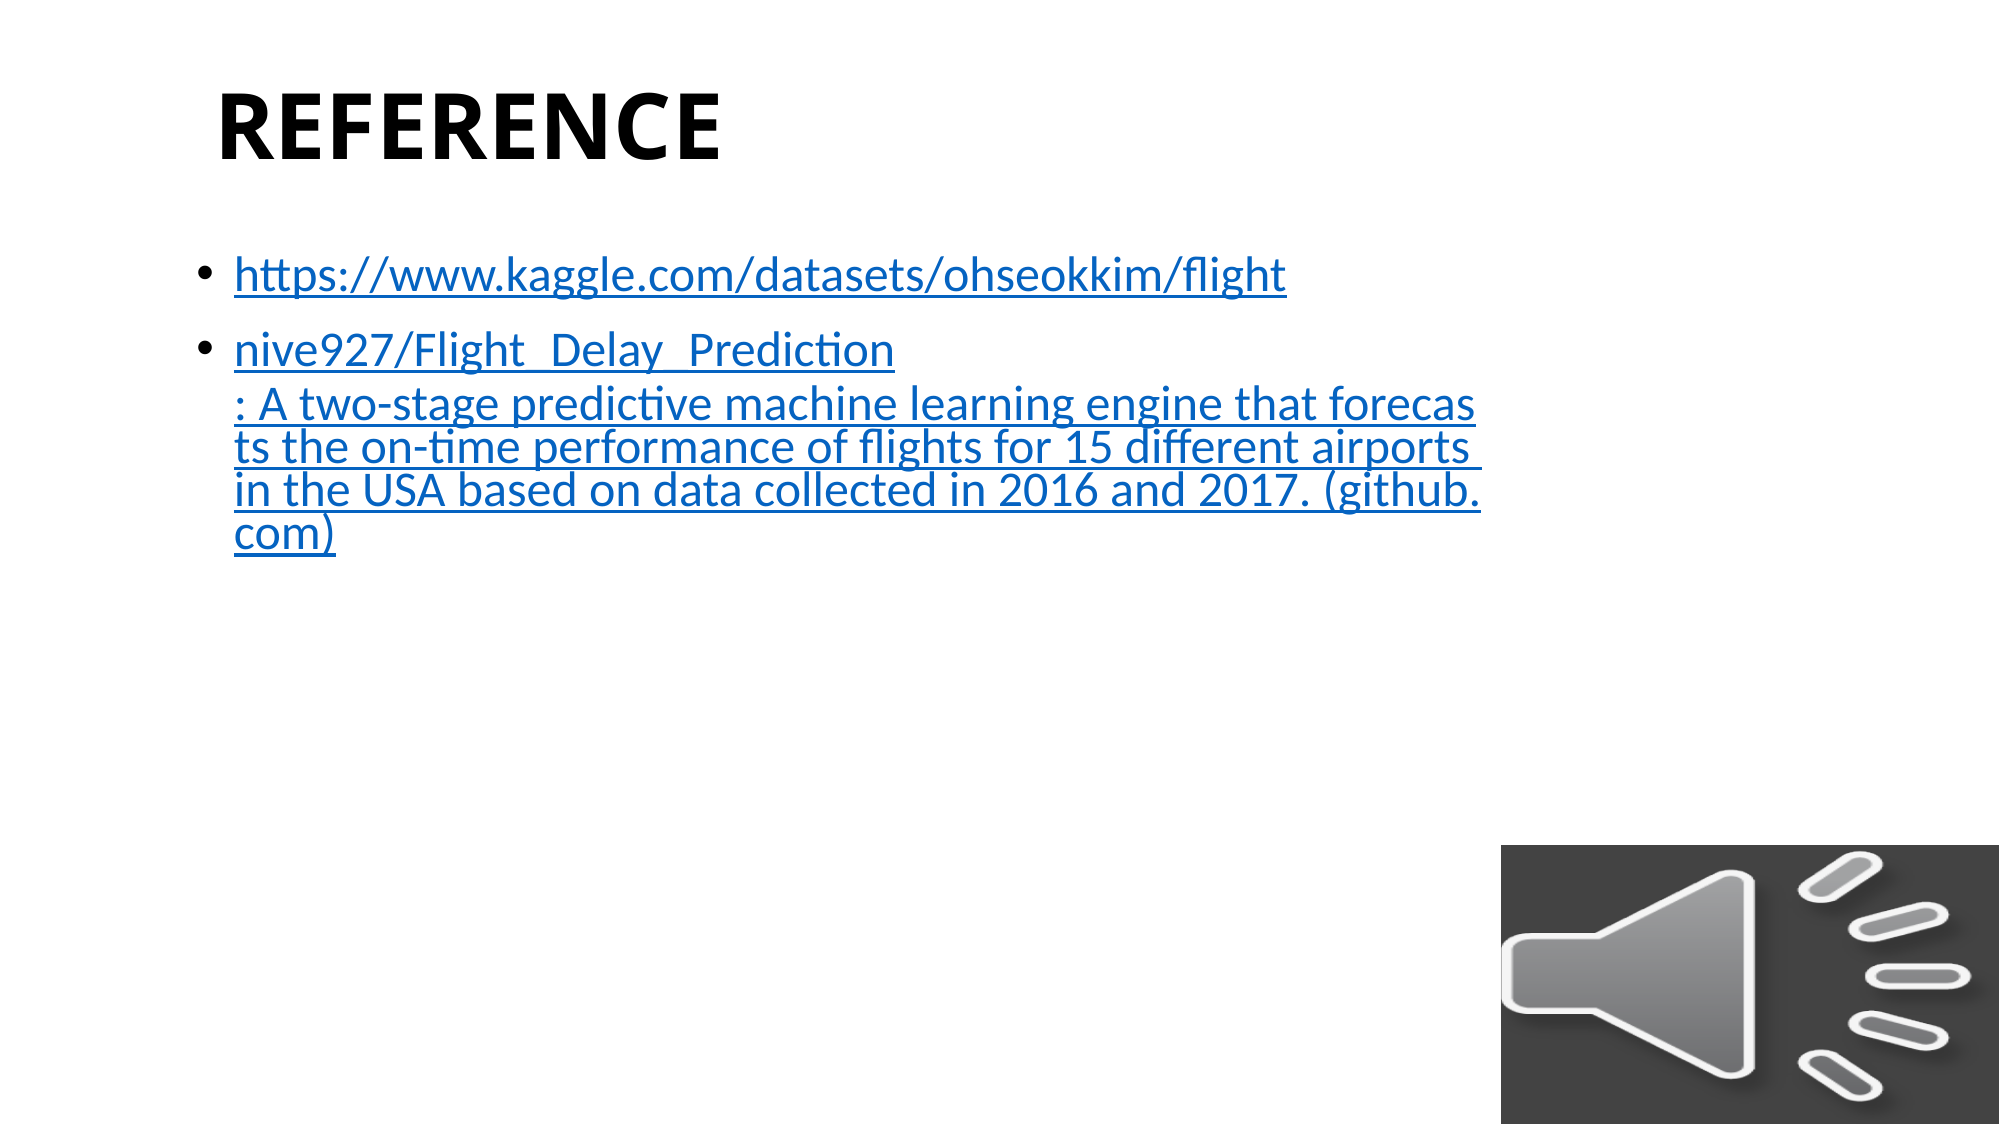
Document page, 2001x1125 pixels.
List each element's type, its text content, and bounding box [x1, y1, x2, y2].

title REFERENCE [199, 0, 1524, 263]
list https://www.kaggle.com/datasets/ohseokkim/flight nive927/Flight_Delay_Prediction: A two-stage predictive machine learning engine that forecasts the on-time performance of flights for 15 different airports in the USA based on data collected in 2016 and 2017. (github.com) [181, 241, 1507, 701]
picture [1499, 843, 2000, 1125]
